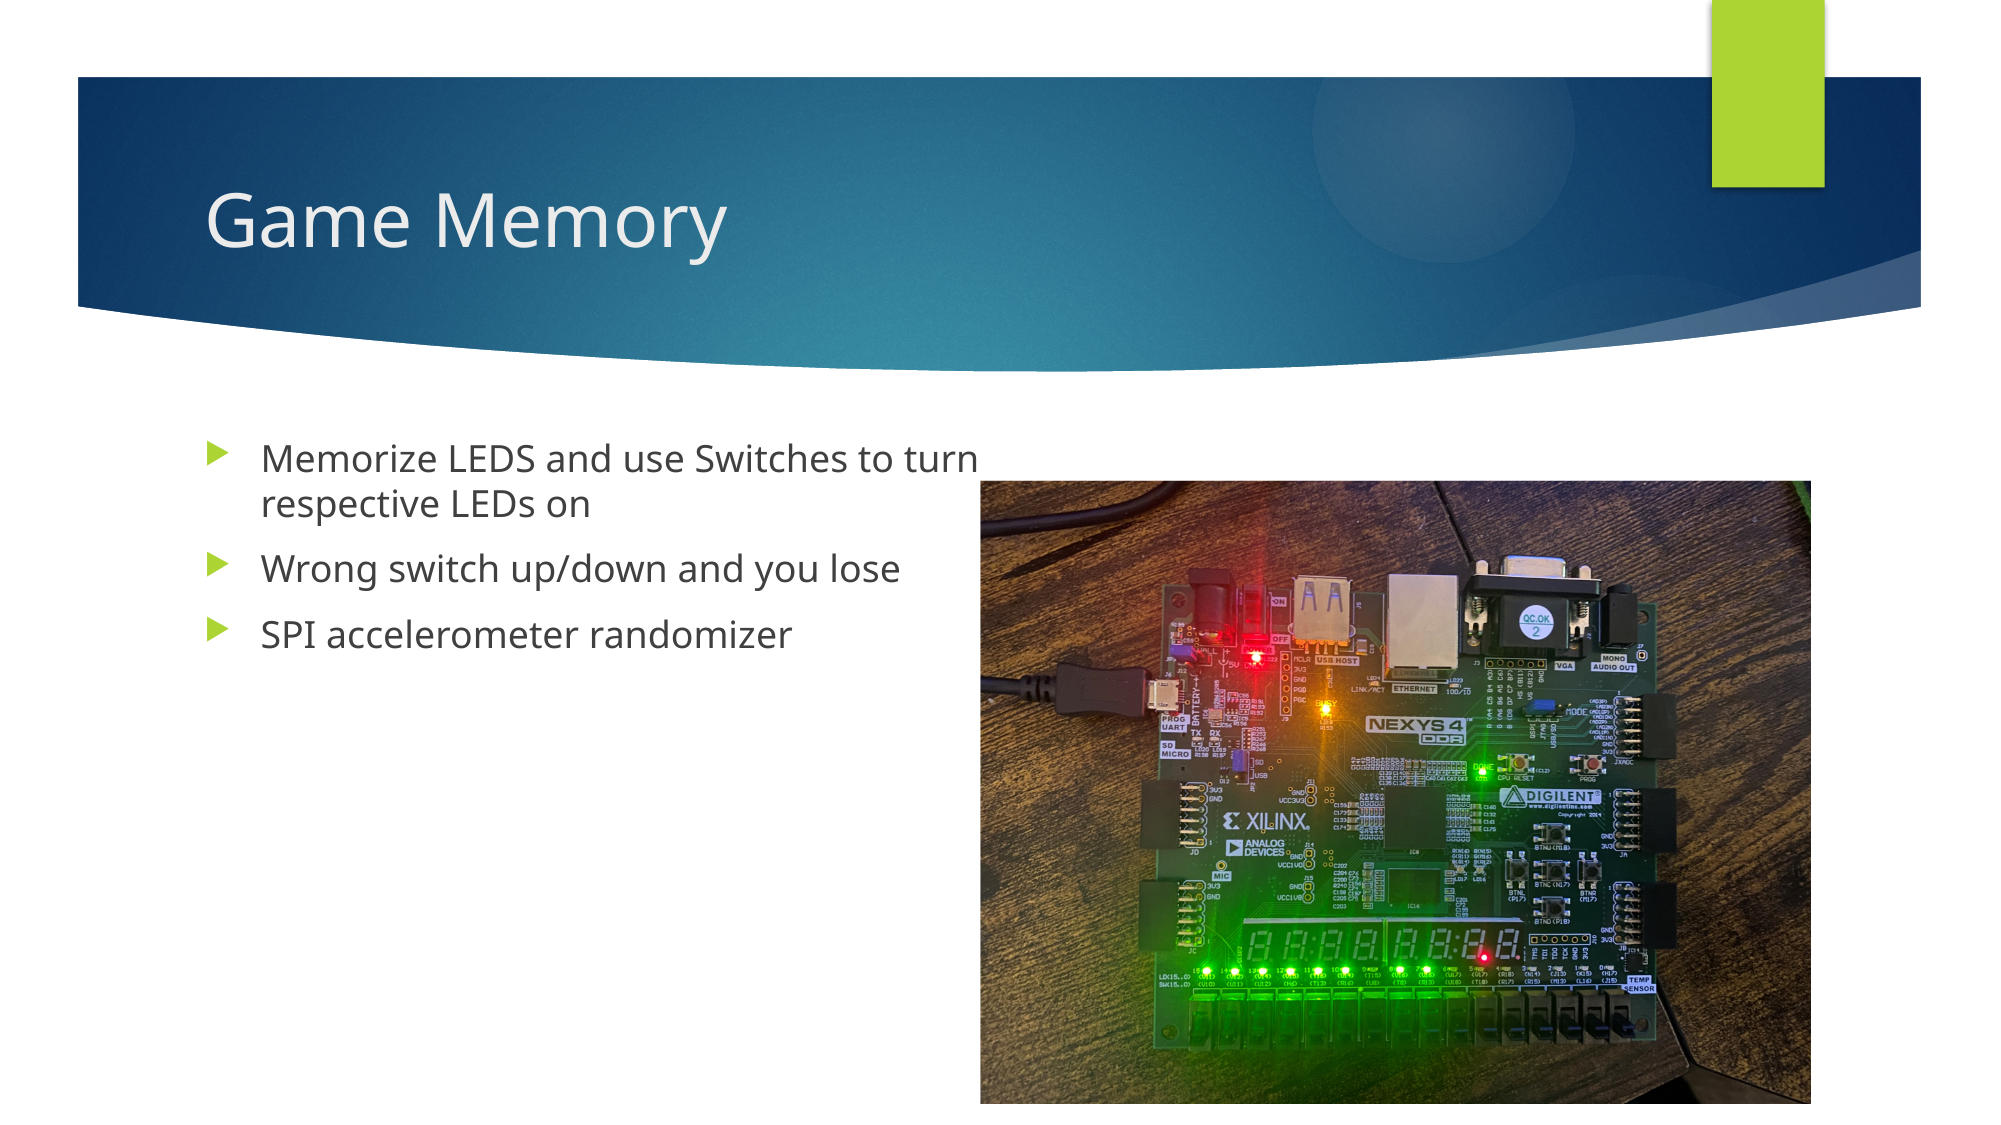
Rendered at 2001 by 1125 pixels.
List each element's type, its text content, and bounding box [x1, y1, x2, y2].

title Game Memory [189, 159, 1627, 276]
picture [982, 376, 1810, 1125]
list Memorize LEDS and use Switches to turn respective LEDs on Wrong switch up/down and you lose SPI accelerometer randomizer [189, 427, 1078, 988]
